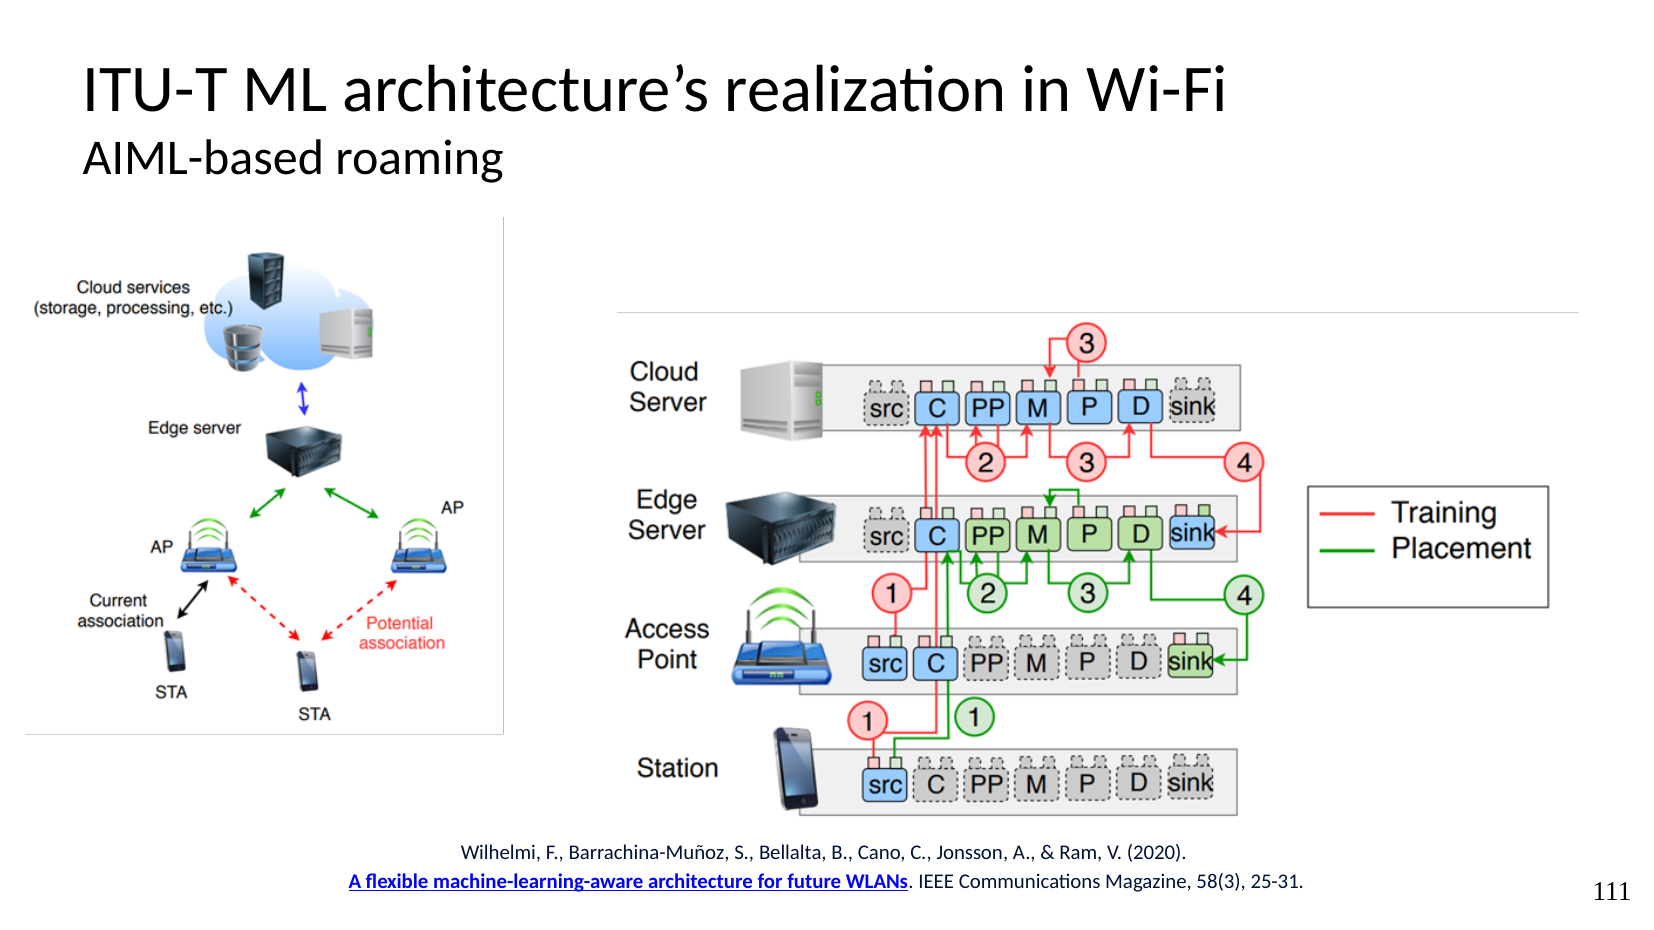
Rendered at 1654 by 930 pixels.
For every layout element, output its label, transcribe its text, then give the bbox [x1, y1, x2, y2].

picture [24, 217, 530, 835]
picture [616, 211, 1579, 829]
text_box Wilhelmi, F., Barrachina-Muñoz, S., Bellalta, B., Cano, C., Jonsson, A., & Ram, V. (2020). A flexible machine-learning-aware architecture for future WLANs. IEEE Communications Magazine, 58(3), 25-31. [303, 806, 1350, 921]
text_box ITU-T ML architecture’s realization in Wi-Fi AIML-based roaming [82, 37, 1571, 193]
slide_number ‹#› [1546, 858, 1647, 930]
